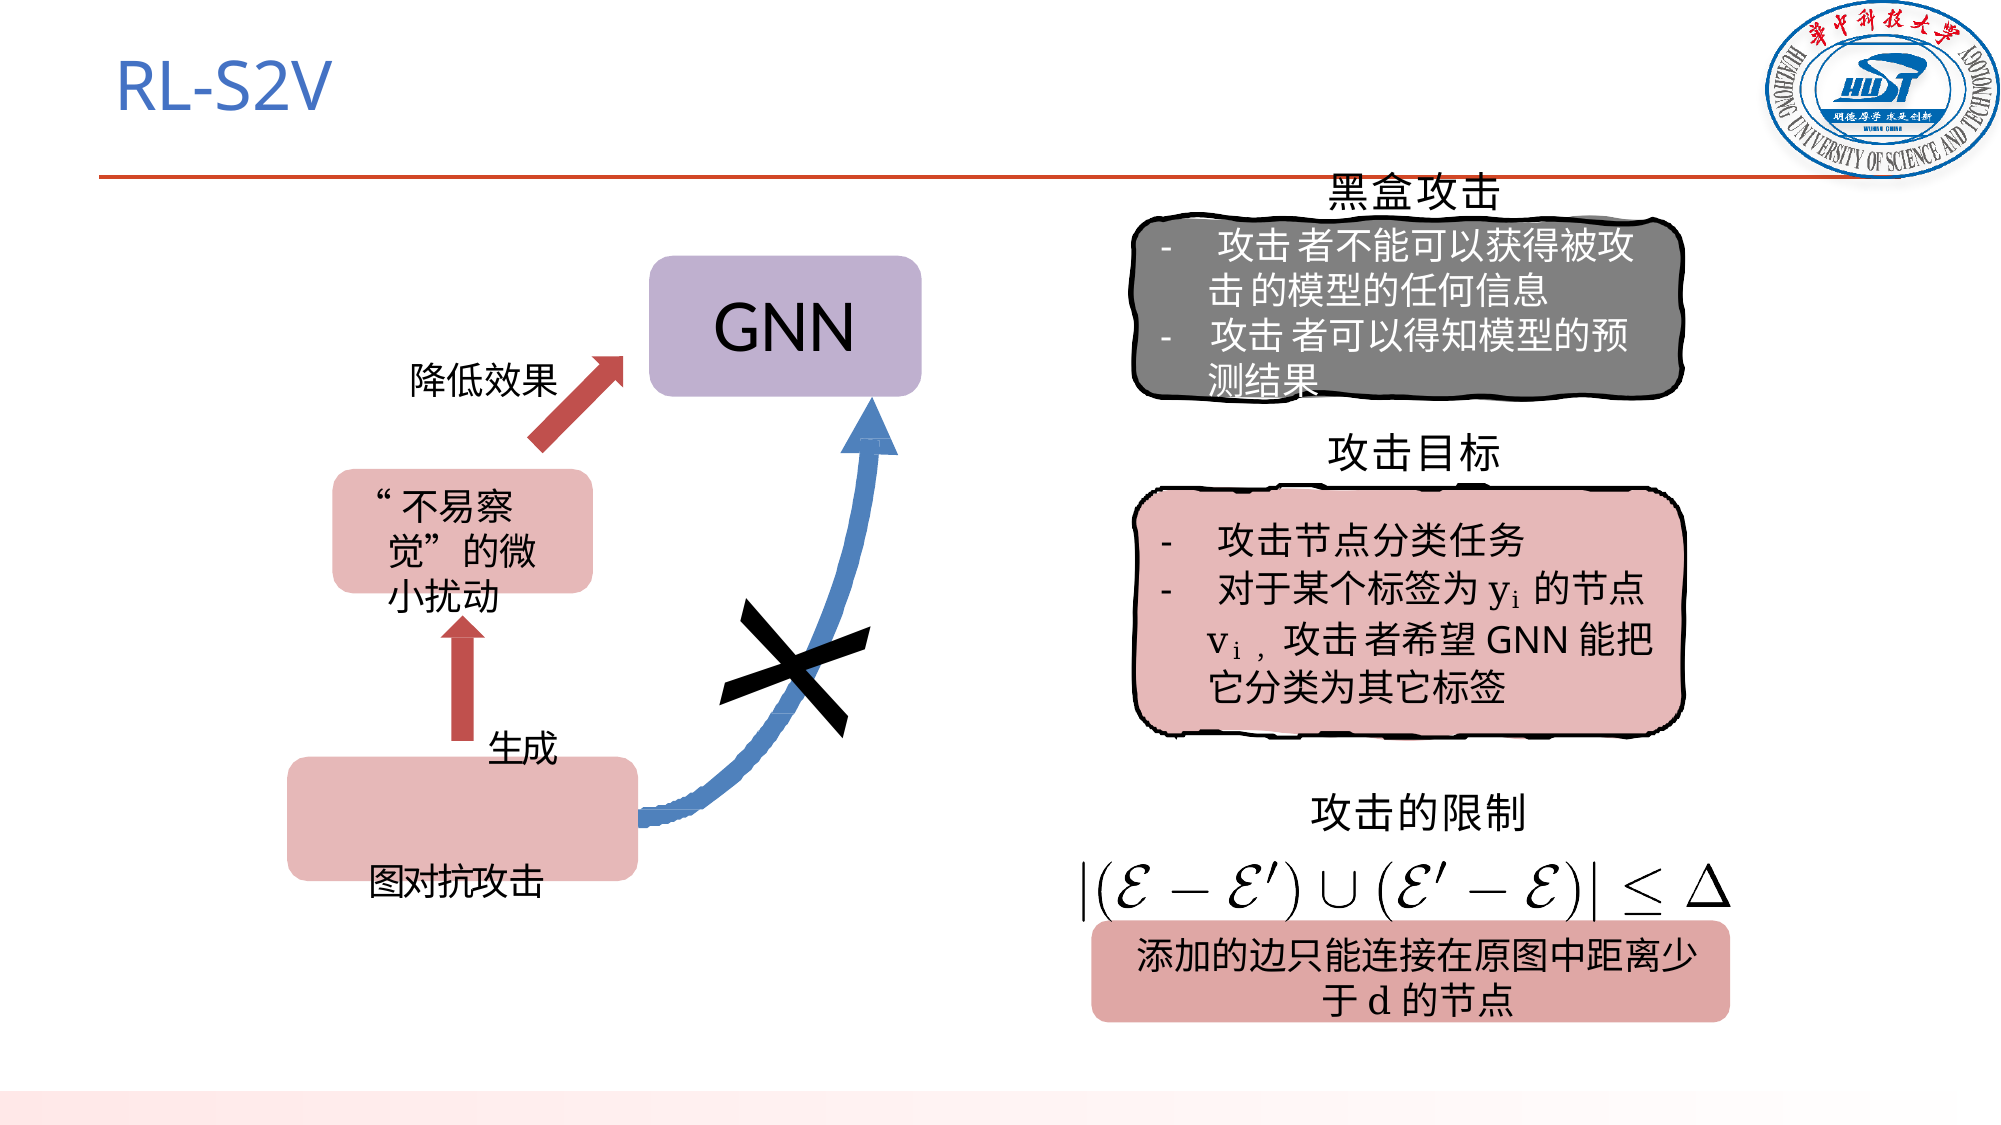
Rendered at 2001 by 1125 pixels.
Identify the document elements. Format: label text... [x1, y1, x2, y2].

picture [1765, 0, 2000, 179]
text_box [526, 356, 624, 454]
text_box [1128, 212, 1686, 404]
text_box GNN [711, 276, 860, 367]
text_box “不易察觉”的微小扰动 生成图对抗攻击 [352, 483, 573, 903]
text_box 攻击目标 [1136, 427, 1703, 478]
picture [1082, 861, 1731, 923]
text_box - 攻击节点分类任务 - 对于某个标签为yi的节点vi，攻击者希望GNN能把它分类为其它标签 [1137, 517, 1686, 710]
text_box [1091, 923, 1731, 1023]
text_box 黑盒攻击 [1133, 165, 1701, 216]
text_box [1131, 483, 1688, 742]
text_box x [655, 431, 956, 753]
text_box [638, 722, 785, 829]
text_box [332, 468, 593, 594]
text_box [649, 255, 922, 397]
text_box [840, 396, 899, 470]
text_box 添加的边只能连接在原图中距离少于d的节点 [1134, 931, 1701, 1022]
text_box [287, 756, 352, 882]
text_box 降低效果 [407, 357, 562, 403]
text_box [573, 756, 639, 882]
text_box 攻击的限制 [1139, 787, 1706, 838]
text_box - 攻击者不能可以获得被攻击的模型的任何信息 - 攻击者可以得知模型的预测结果 [1139, 222, 1706, 403]
title RL-S2V [99, 0, 1825, 177]
